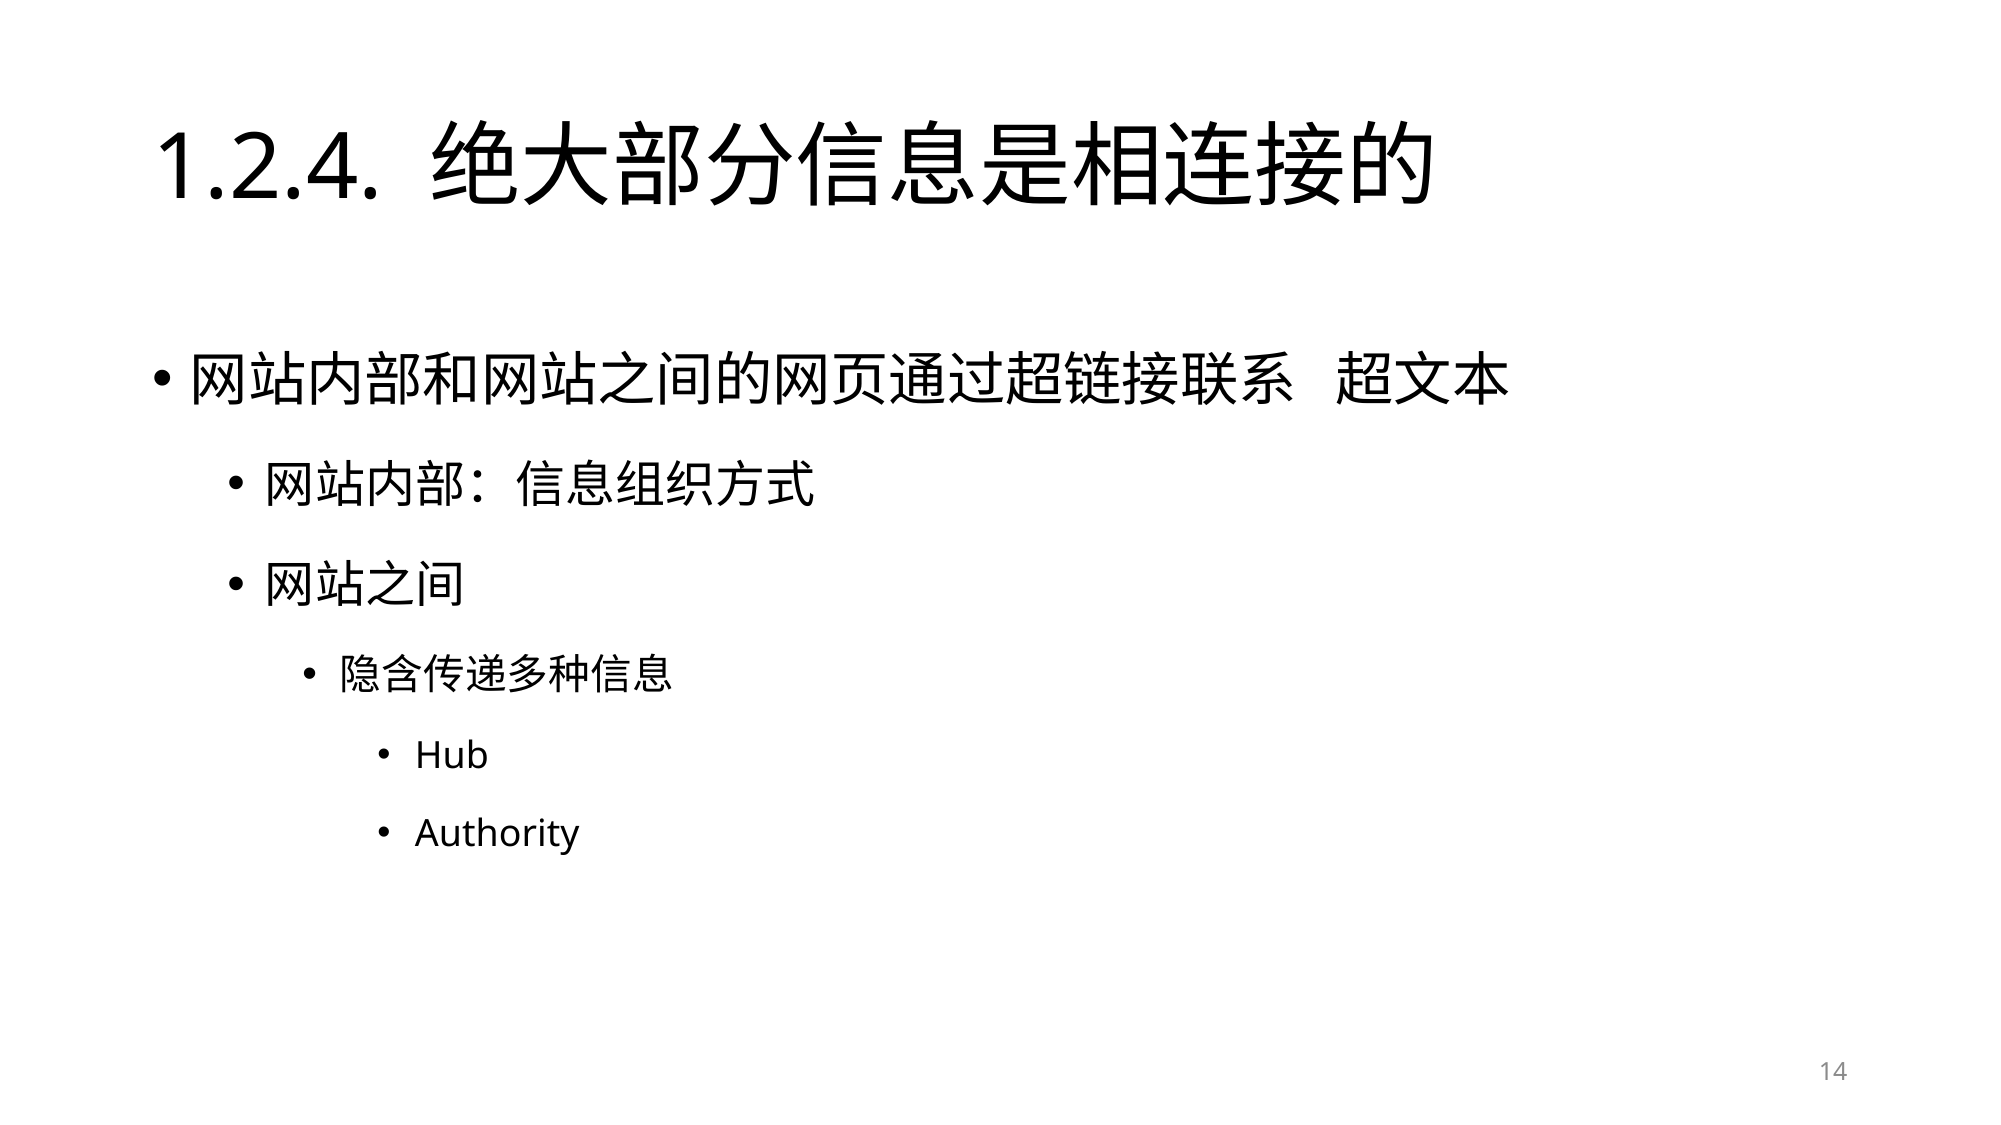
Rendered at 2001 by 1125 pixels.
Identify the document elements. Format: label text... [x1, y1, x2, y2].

title 1.2.4. 绝大部分信息是相连接的 [137, 59, 1863, 278]
slide_number 14 [1412, 1042, 1863, 1103]
list 网站内部和网站之间的网页通过超链接联系 超文本 网站内部：信息组织方式 网站之间 隐含传递多种信息 Hub Authority [137, 299, 1863, 1014]
